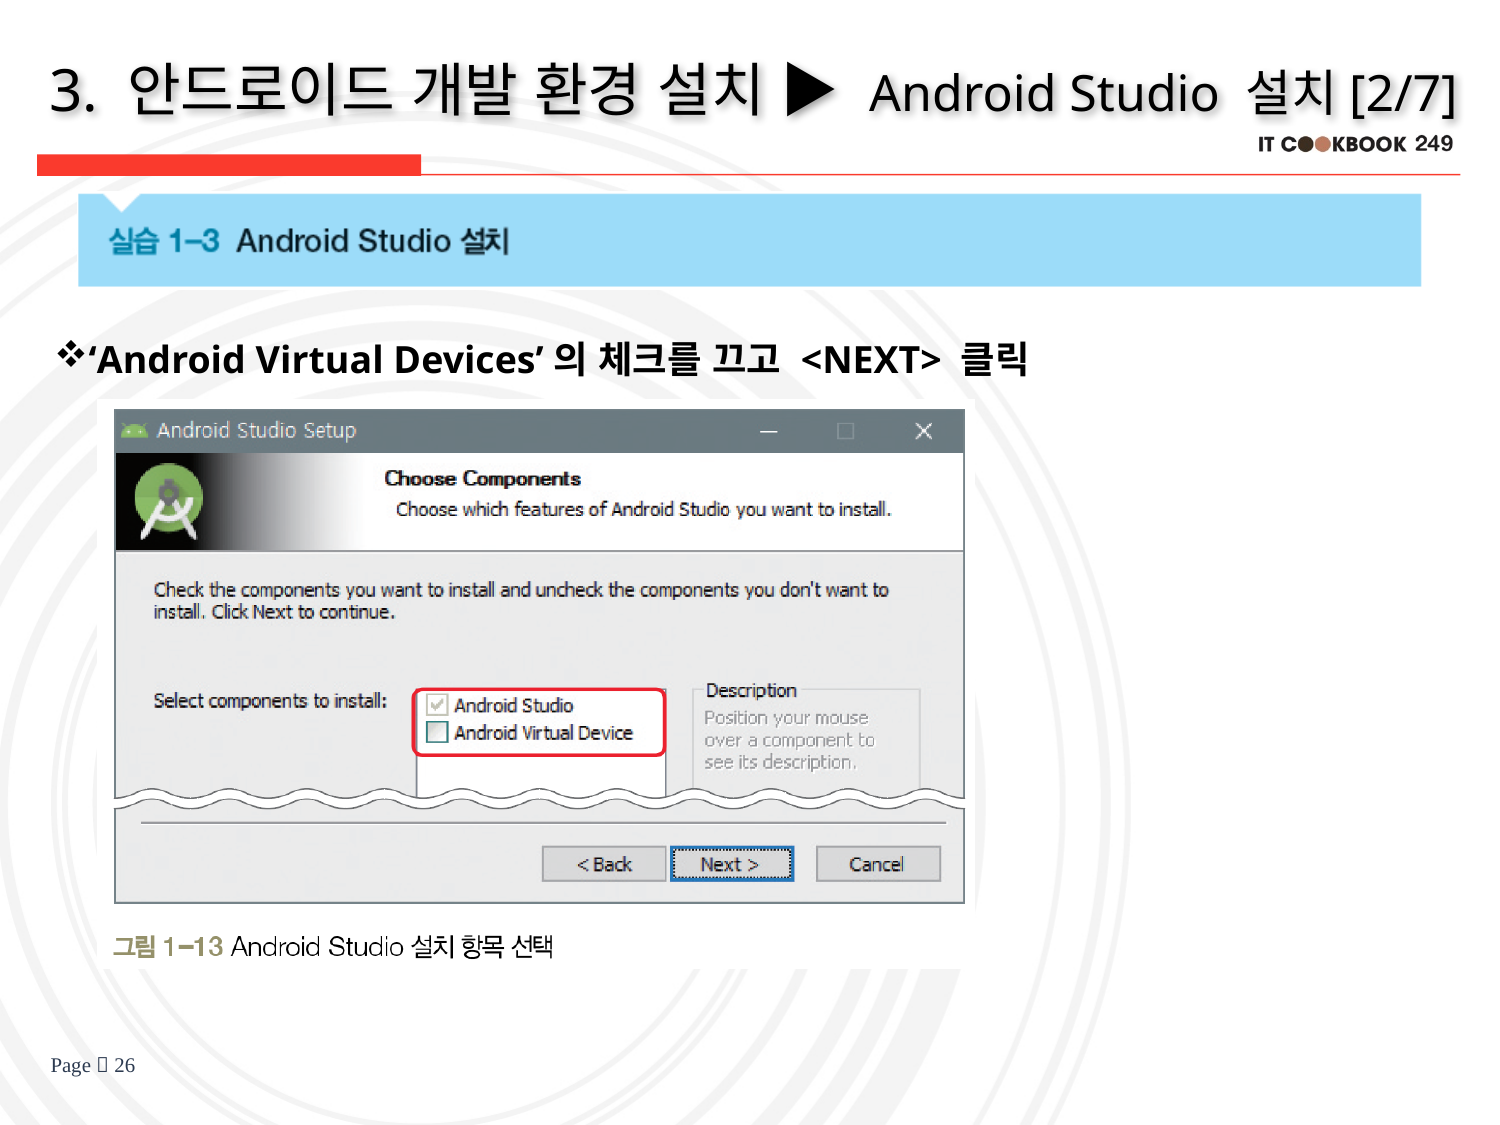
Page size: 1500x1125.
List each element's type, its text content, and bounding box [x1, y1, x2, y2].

picture [0, 35, 1500, 1125]
list ‘Android Virtual Devices’의 체크를 끄고 <NEXT> 클릭 [54, 335, 1500, 1051]
picture [97, 399, 975, 969]
title 3. 안드로이드 개발 환경 설치 ▶ Android Studio 설치[2/7] [48, 53, 1500, 161]
